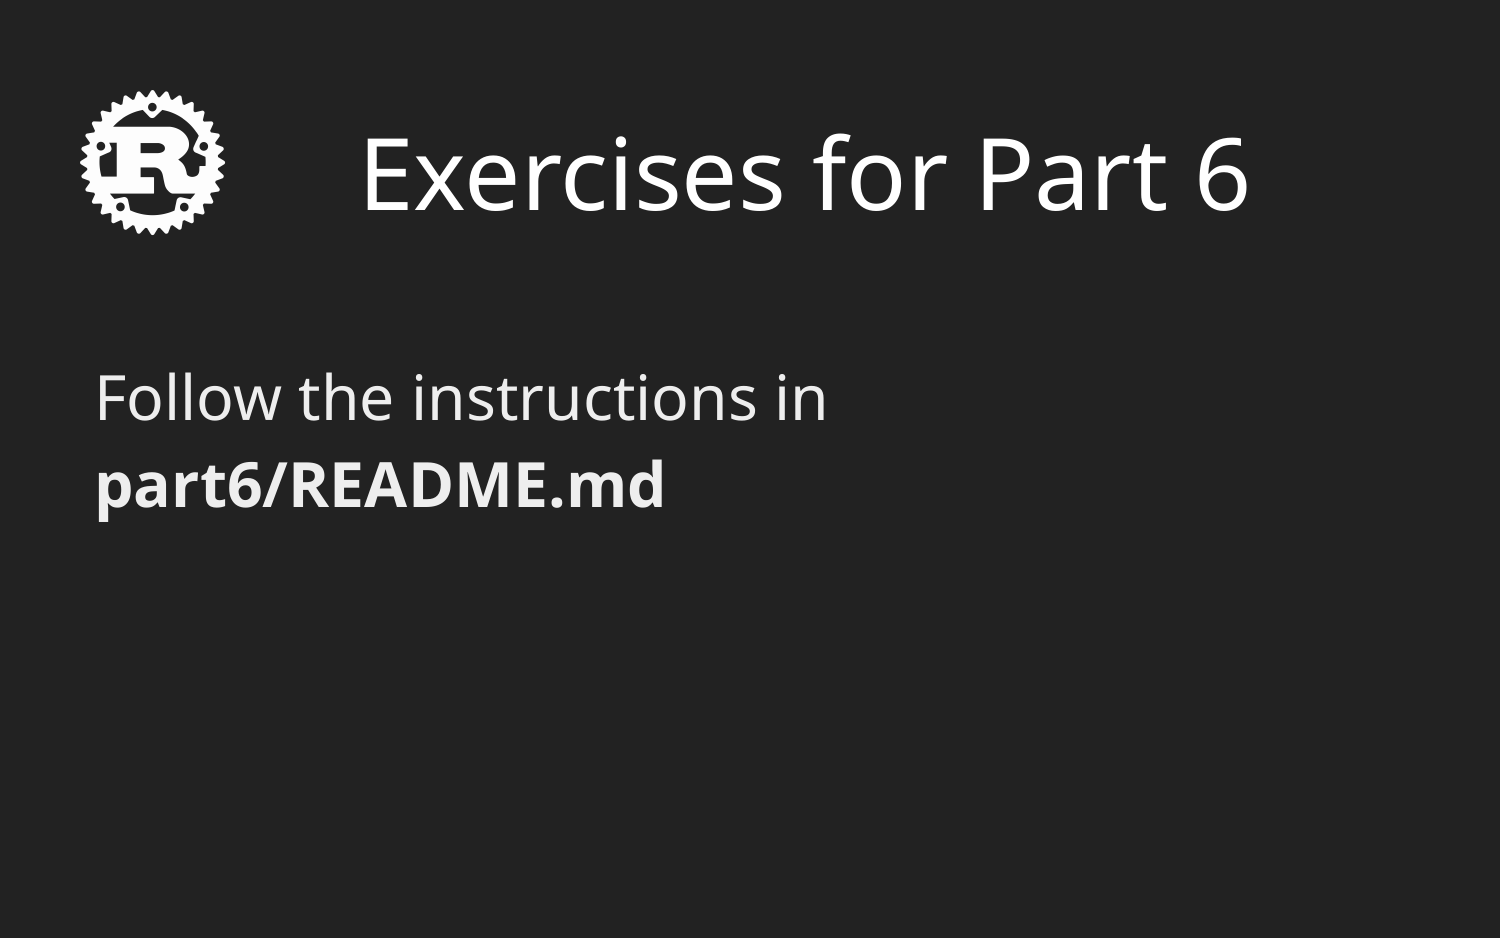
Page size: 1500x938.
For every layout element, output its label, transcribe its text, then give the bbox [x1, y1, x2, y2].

picture [79, 89, 226, 236]
title Exercises for Part 6 [343, 89, 1420, 252]
list Follow the instructions in part6/README.md [79, 332, 1420, 850]
